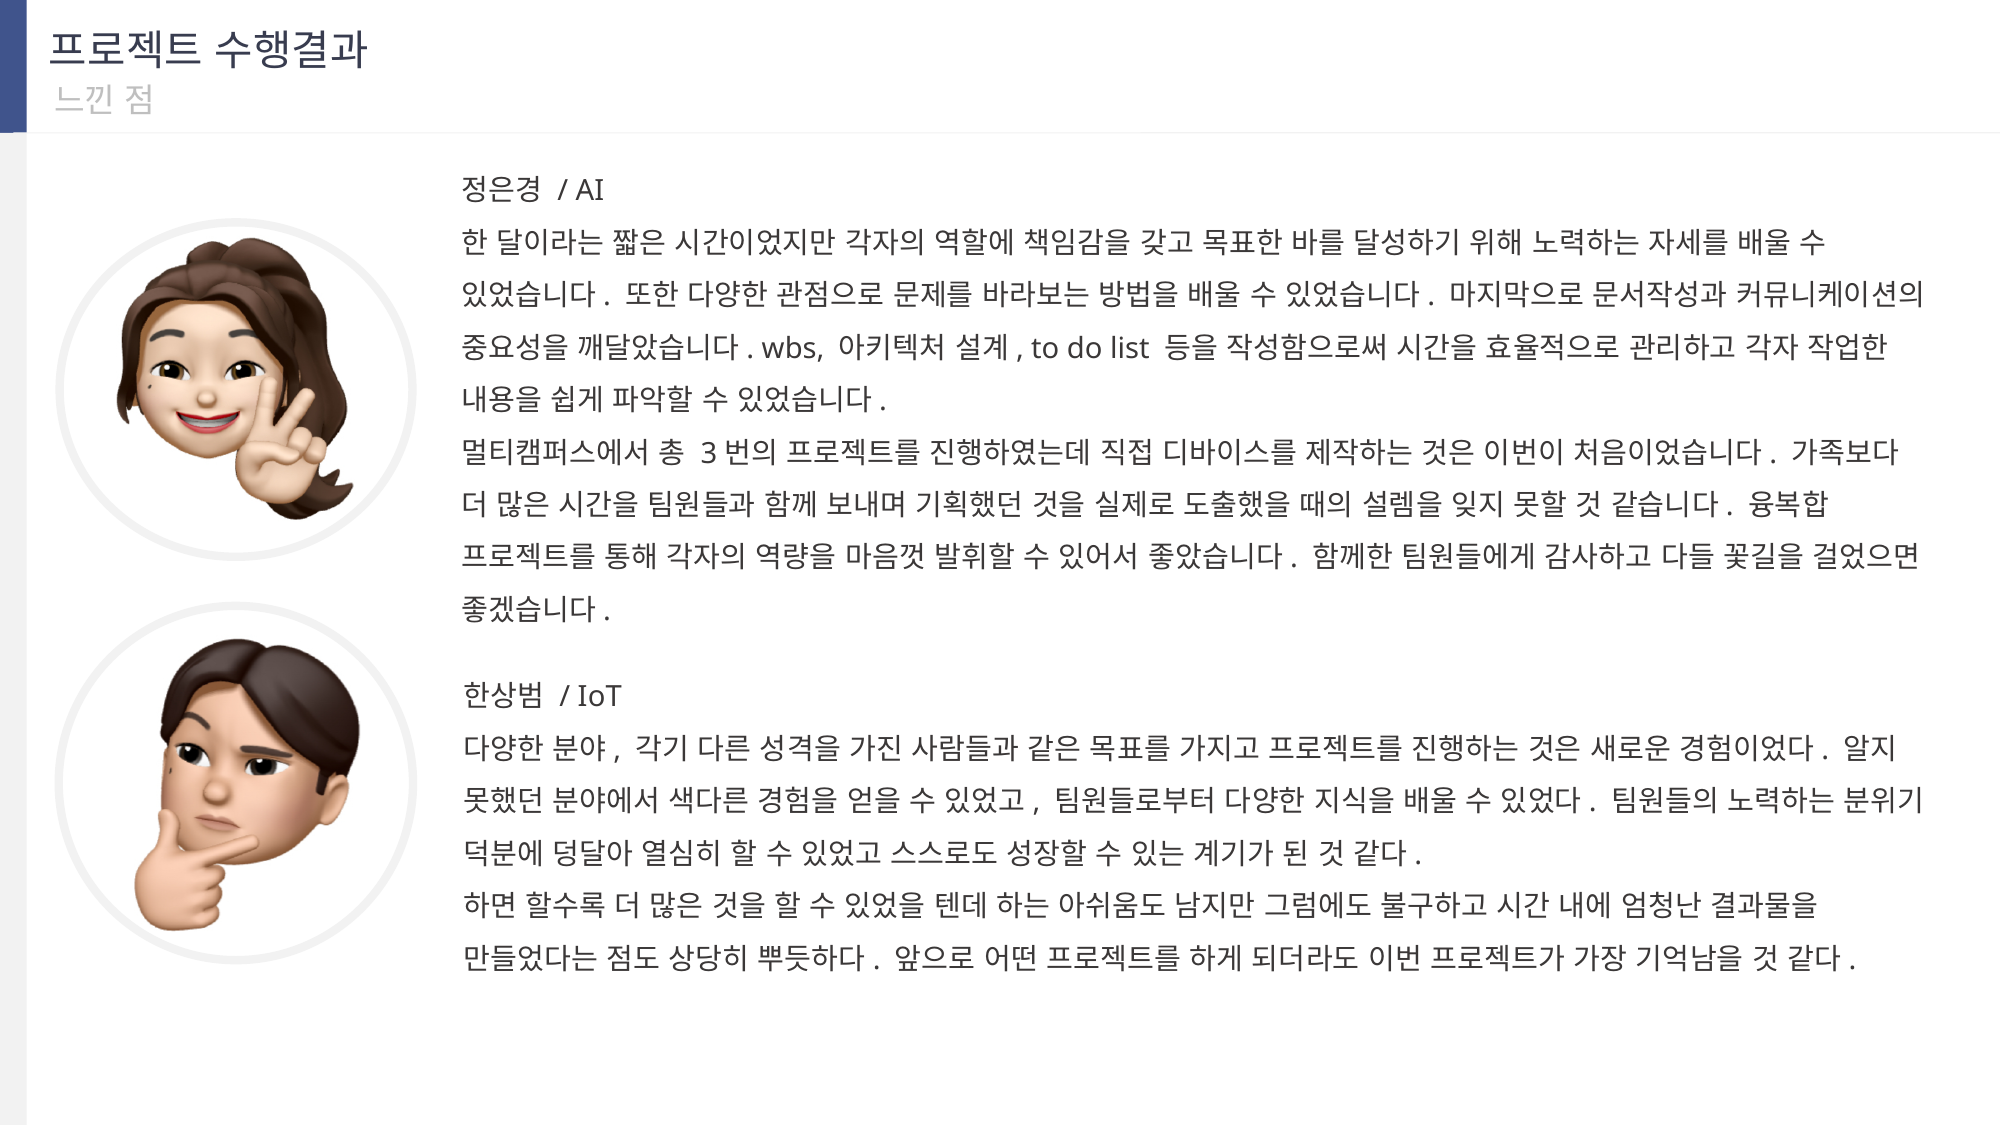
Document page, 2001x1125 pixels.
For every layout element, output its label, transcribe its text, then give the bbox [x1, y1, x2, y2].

text_box 한상범 / IoT 다양한 분야, 각기 다른 성격을 가진 사람들과 같은 목표를 가지고 프로젝트를 진행하는 것은 새로운 경험이었다. 알지 못했던 분야에서 색다른 경험을 얻을 수 있었고, 팀원들로부터 다양한 지식을 배울 수 있었다. 팀원들의 노력하는 분위기 덕분에 덩달아 열심히 할 수 있었고 스스로도 성장할 수 있는 계기가 된 것 같다. 하면 할수록 더 많은 것을 할 수 있었을 텐데 하는 아쉬움도 남지만 그럼에도 불구하고 시간 내에 엄청난 결과물을 만들었다는 점도 상당히 뿌듯하다. 앞으로 어떤 프로젝트를 하게 되더라도 이번 프로젝트가 가장 기억남을 것 같다. [448, 652, 1942, 983]
text_box 정은경 / AI 한 달이라는 짧은 시간이었지만 각자의 역할에 책임감을 갖고 목표한 바를 달성하기 위해 노력하는 자세를 배울 수 있었습니다. 또한 다양한 관점으로 문제를 바라보는 방법을 배울 수 있었습니다. 마지막으로 문서작성과 커뮤니케이션의 중요성을 깨달았습니다. wbs, 아키텍처 설계, to do list 등을 작성함으로써 시간을 효율적으로 관리하고 각자 작업한 내용을 쉽게 파악할 수 있었습니다. 멀티캠퍼스에서 총 3번의 프로젝트를 진행하였는데 직접 디바이스를 제작하는 것은 이번이 처음이었습니다. 가족보다 더 많은 시간을 팀원들과 함께 보내며 기획했던 것을 실제로 도출했을 때의 설렘을 잊지 못할 것 같습니다. 융복합 프로젝트를 통해 각자의 역량을 마음껏 발휘할 수 있어서 좋았습니다. 함께한 팀원들에게 감사하고 다들 꽃길을 걸었으면 좋겠습니다. [446, 146, 1942, 634]
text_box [58, 202, 413, 557]
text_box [58, 605, 414, 961]
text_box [40, 16, 378, 128]
